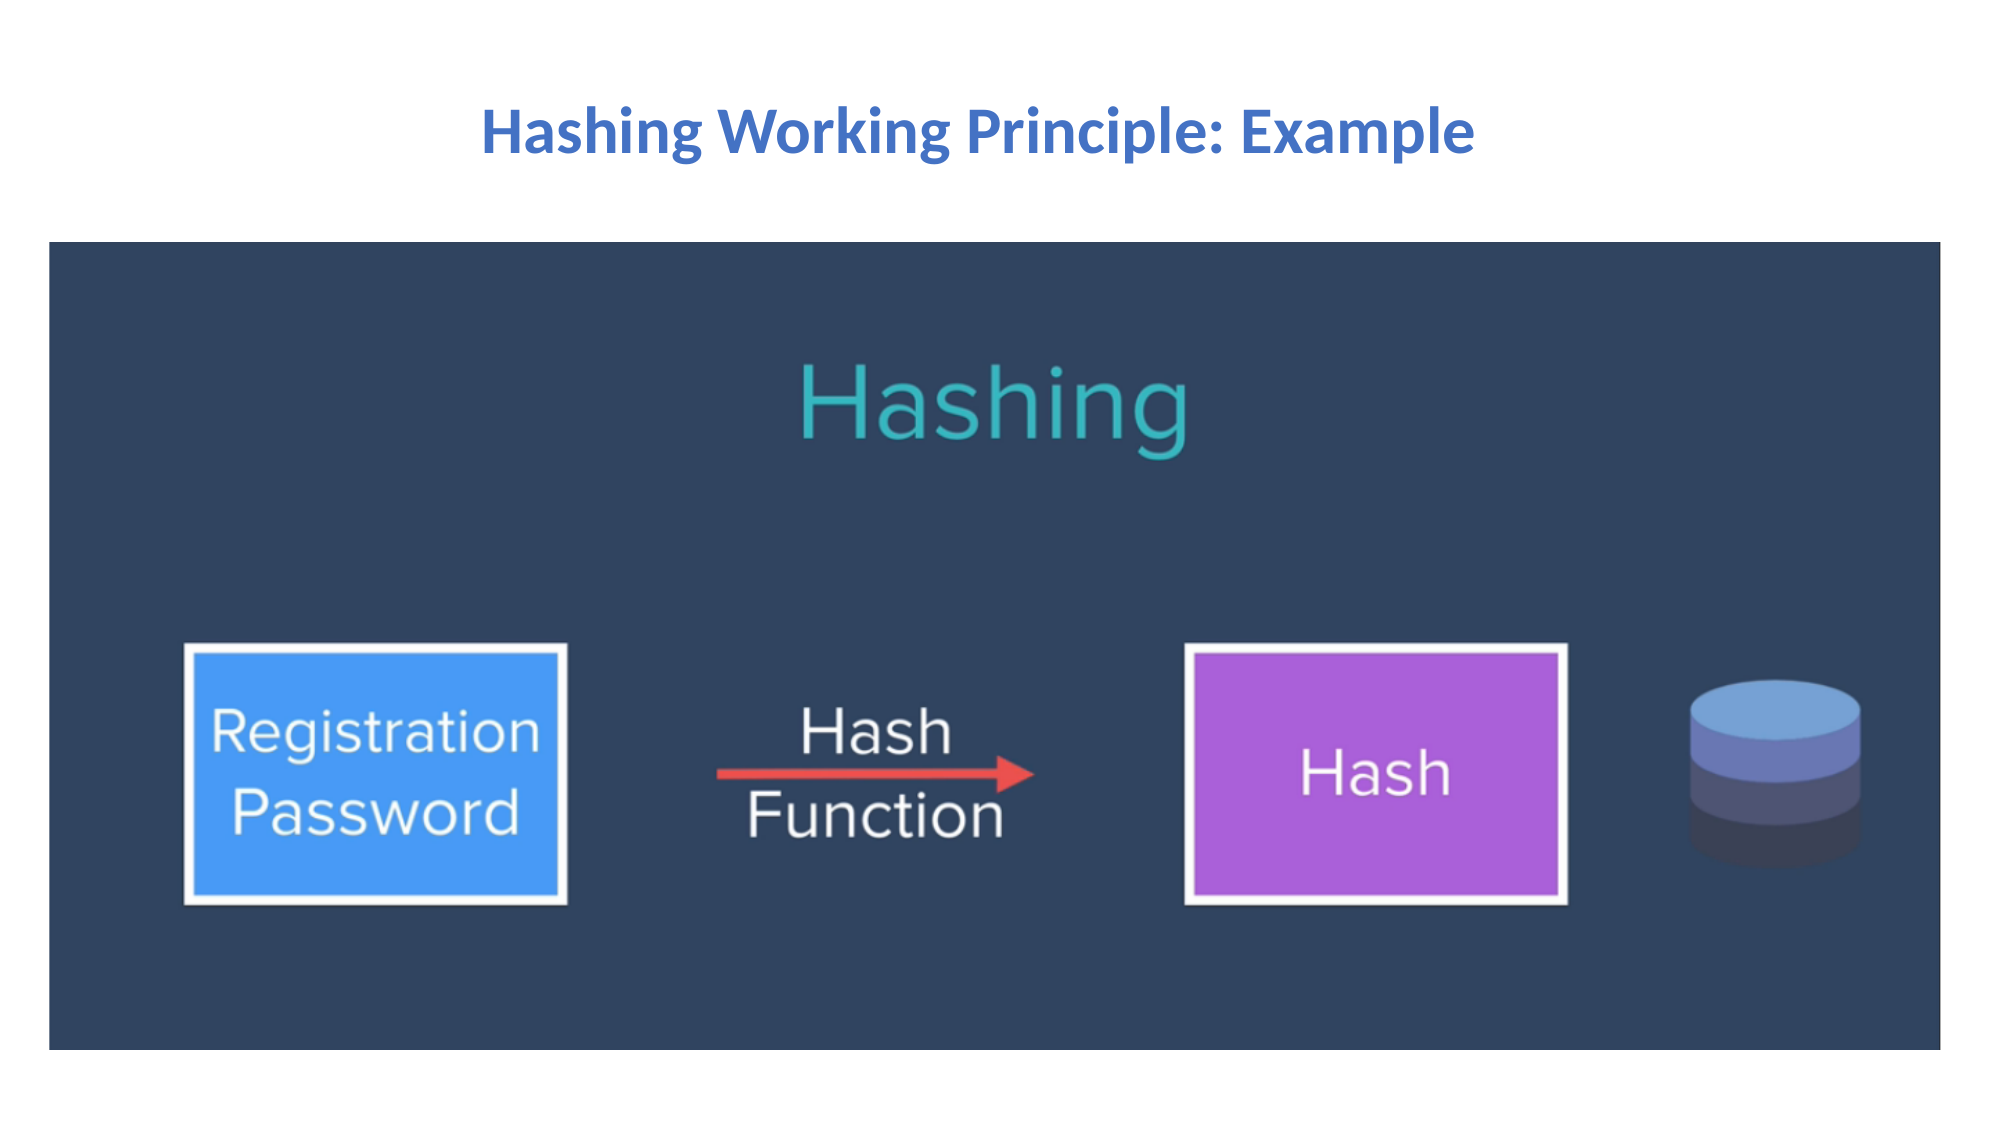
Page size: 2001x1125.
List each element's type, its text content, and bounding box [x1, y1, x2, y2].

text_box Hashing Working Principle: Example [466, 79, 1493, 175]
picture [49, 242, 1941, 1050]
